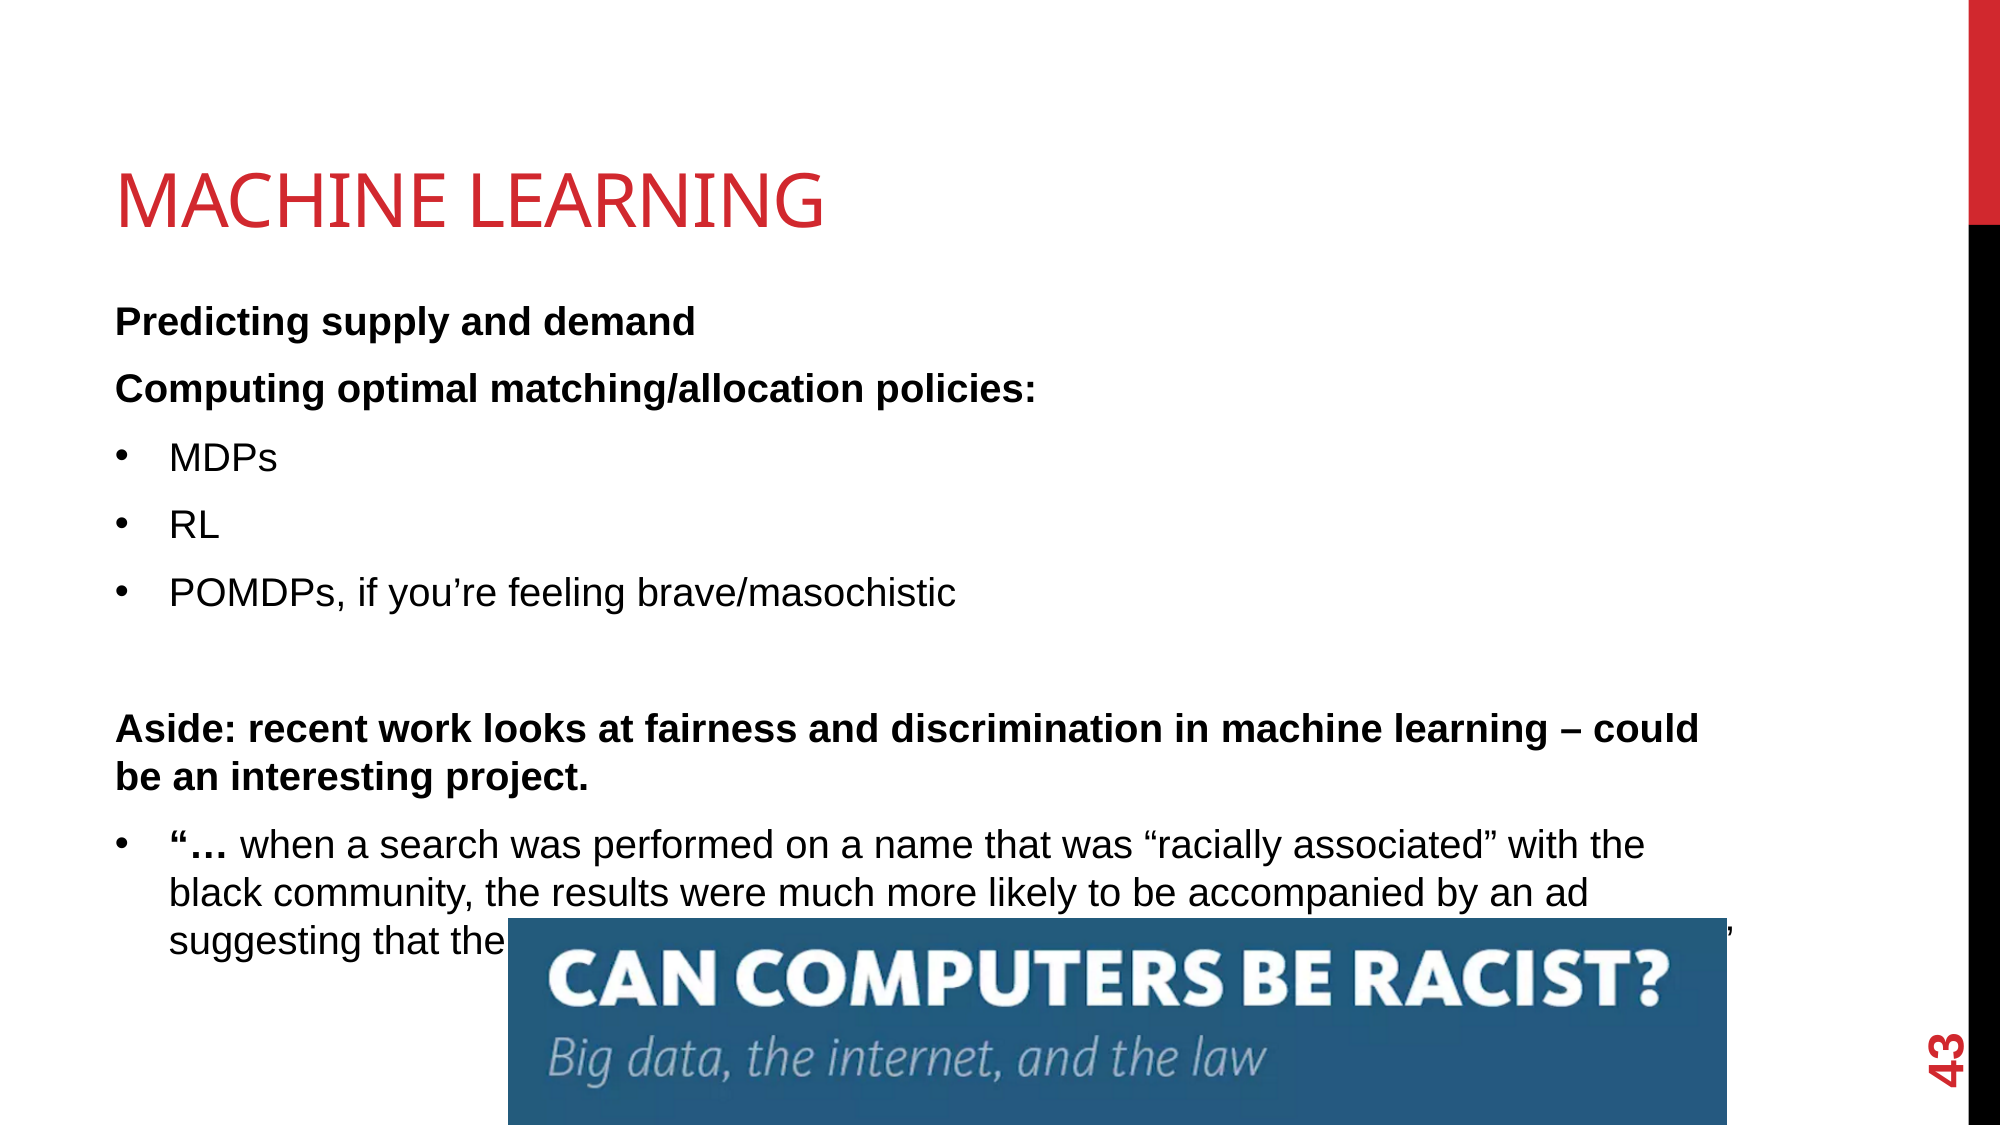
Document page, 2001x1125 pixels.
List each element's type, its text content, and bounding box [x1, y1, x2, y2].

title Machine learning [99, 25, 1367, 250]
slide_number 43 [1903, 887, 1984, 1104]
picture [507, 918, 1728, 1125]
list Predicting supply and demand Computing optimal matching/allocation policies: MDPs RL POMDPs, if you’re feeling brave/masochistic Aside: recent work looks at fairness and discrimination in machine learning – could be an interesting project. “… when a search was performed on a name that was “racially associated” with the black community, the results were much more likely to be accompanied by an ad suggesting that the person had a criminal record—regardless of whether or not they did.” [99, 287, 1767, 1005]
